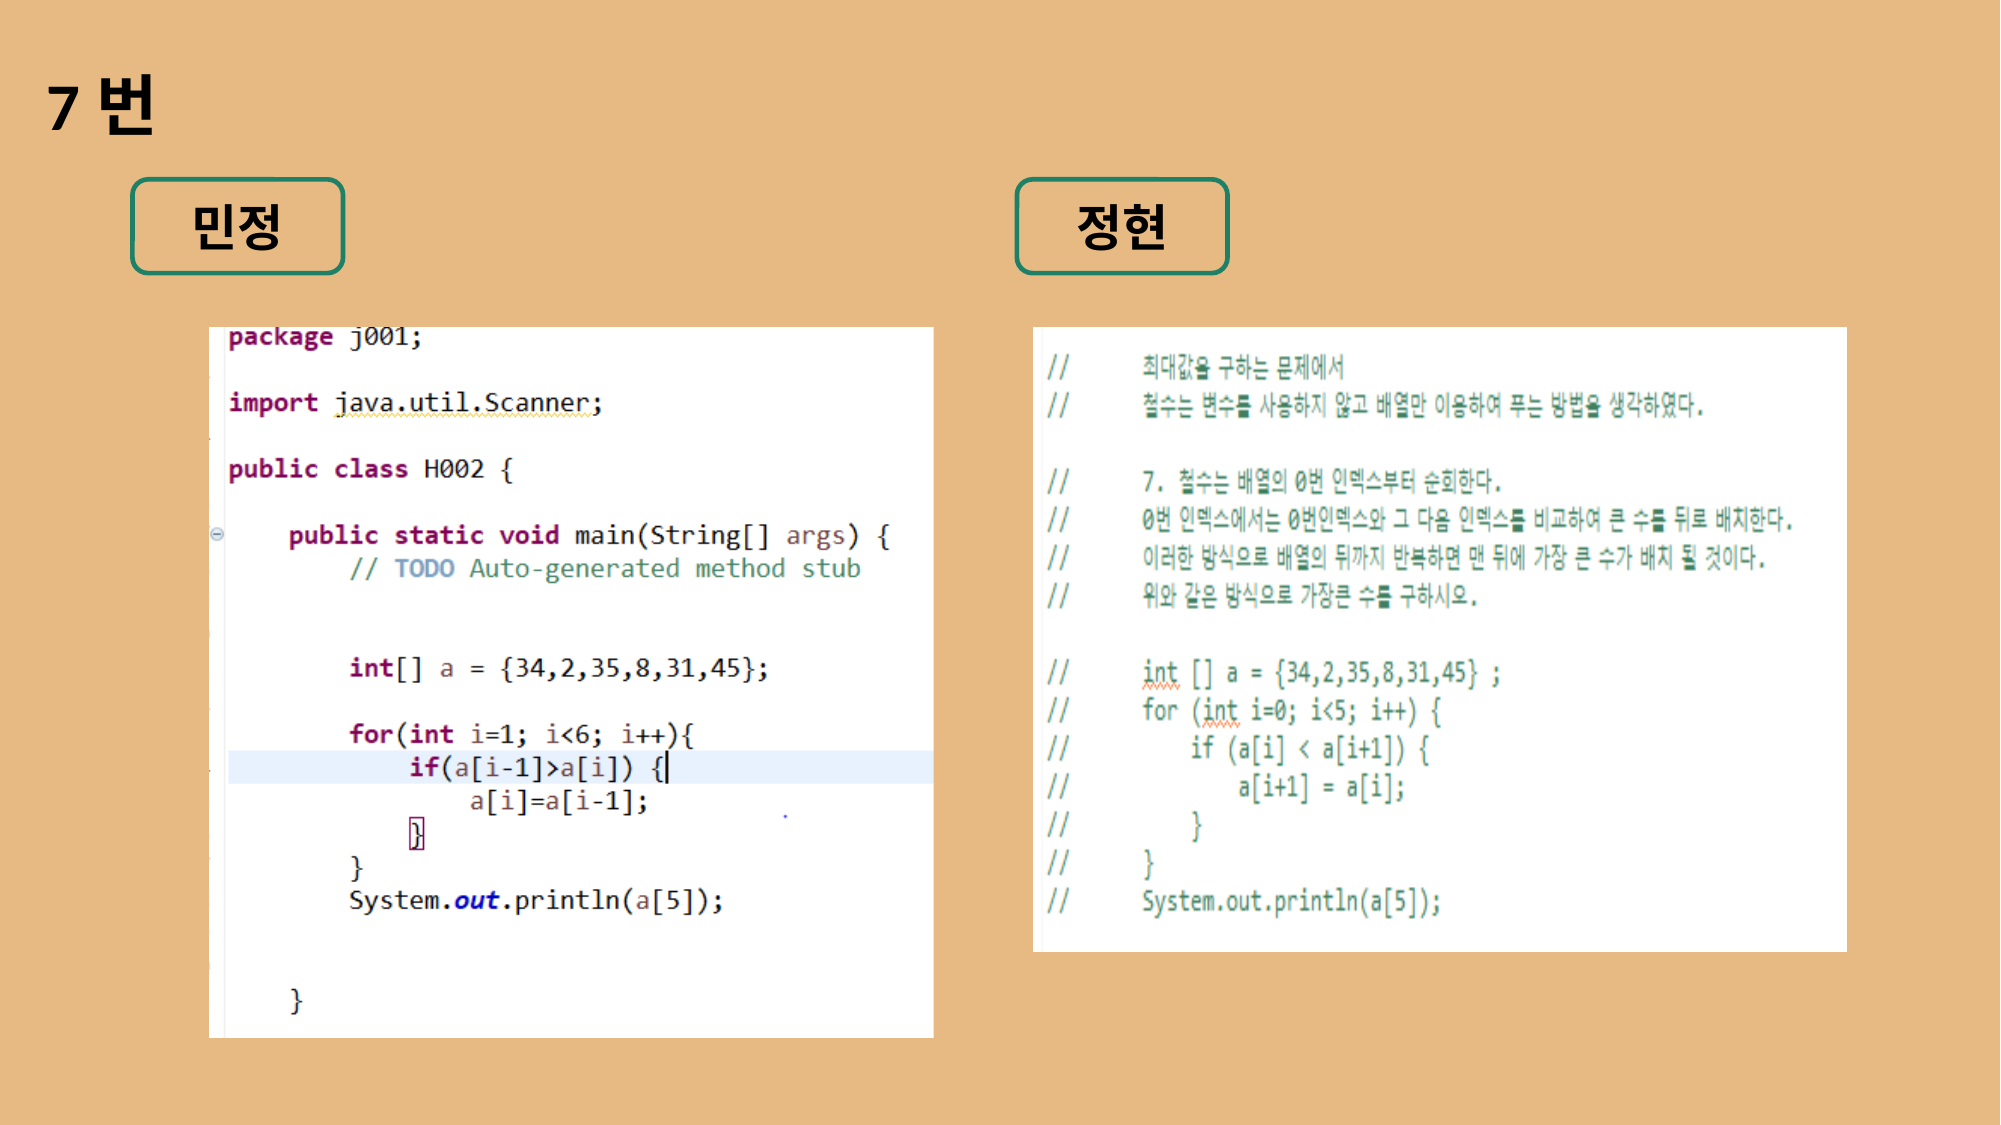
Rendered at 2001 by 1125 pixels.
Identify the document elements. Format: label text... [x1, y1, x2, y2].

picture [209, 327, 934, 1038]
text_box 민정 [131, 178, 345, 275]
text_box 정현 [1015, 178, 1229, 275]
picture [1033, 327, 1847, 952]
text_box 7번 [32, 56, 173, 151]
